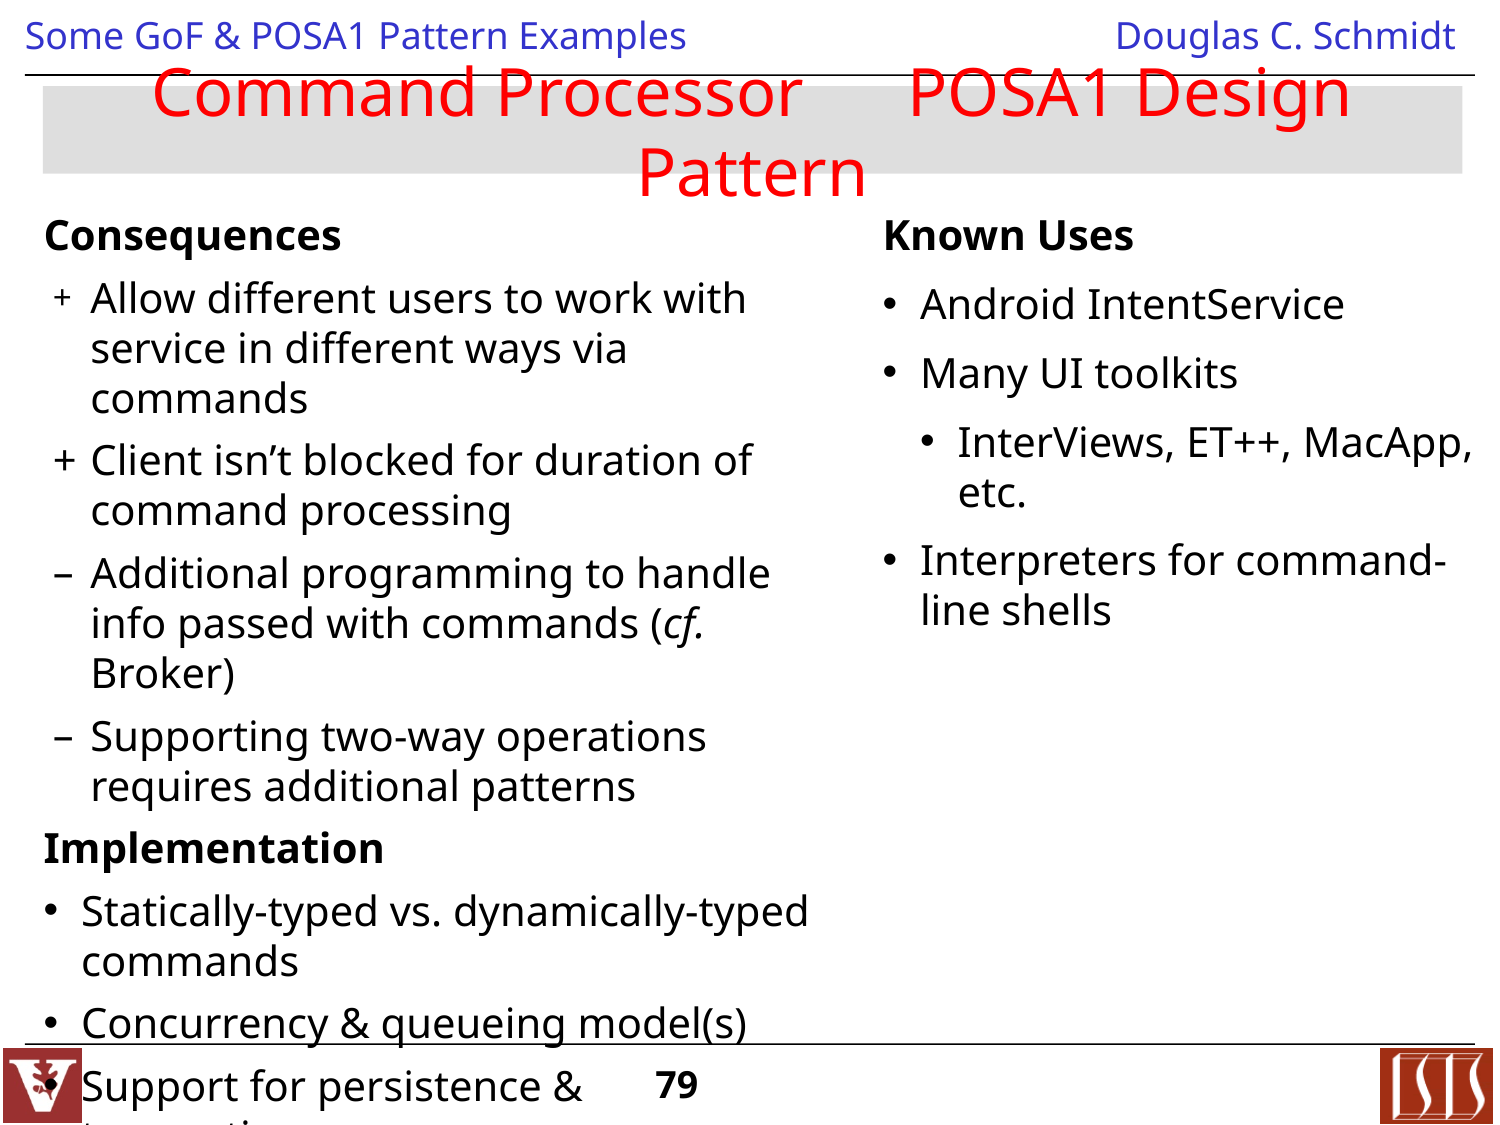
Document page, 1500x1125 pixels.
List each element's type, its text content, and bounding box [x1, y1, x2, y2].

text_box Known Uses Android IntentService Many UI toolkits InterViews, ET++, MacApp, etc. Interpreters for command-line shells [867, 201, 1490, 977]
list Consequences Allow different users to work with service in different ways via commands Client isn’t blocked for duration of command processing Additional programming to handle info passed with commands (cf. Broker) Supporting two-way operations requires additional patterns Implementation Statically-typed vs. dynamically-typed commands Concurrency & queueing model(s) Support for persistence & transactions [28, 201, 843, 1026]
picture [1380, 1048, 1493, 1124]
title Command Processor POSA1 Design Pattern [42, 85, 1463, 174]
picture [3, 1048, 82, 1123]
